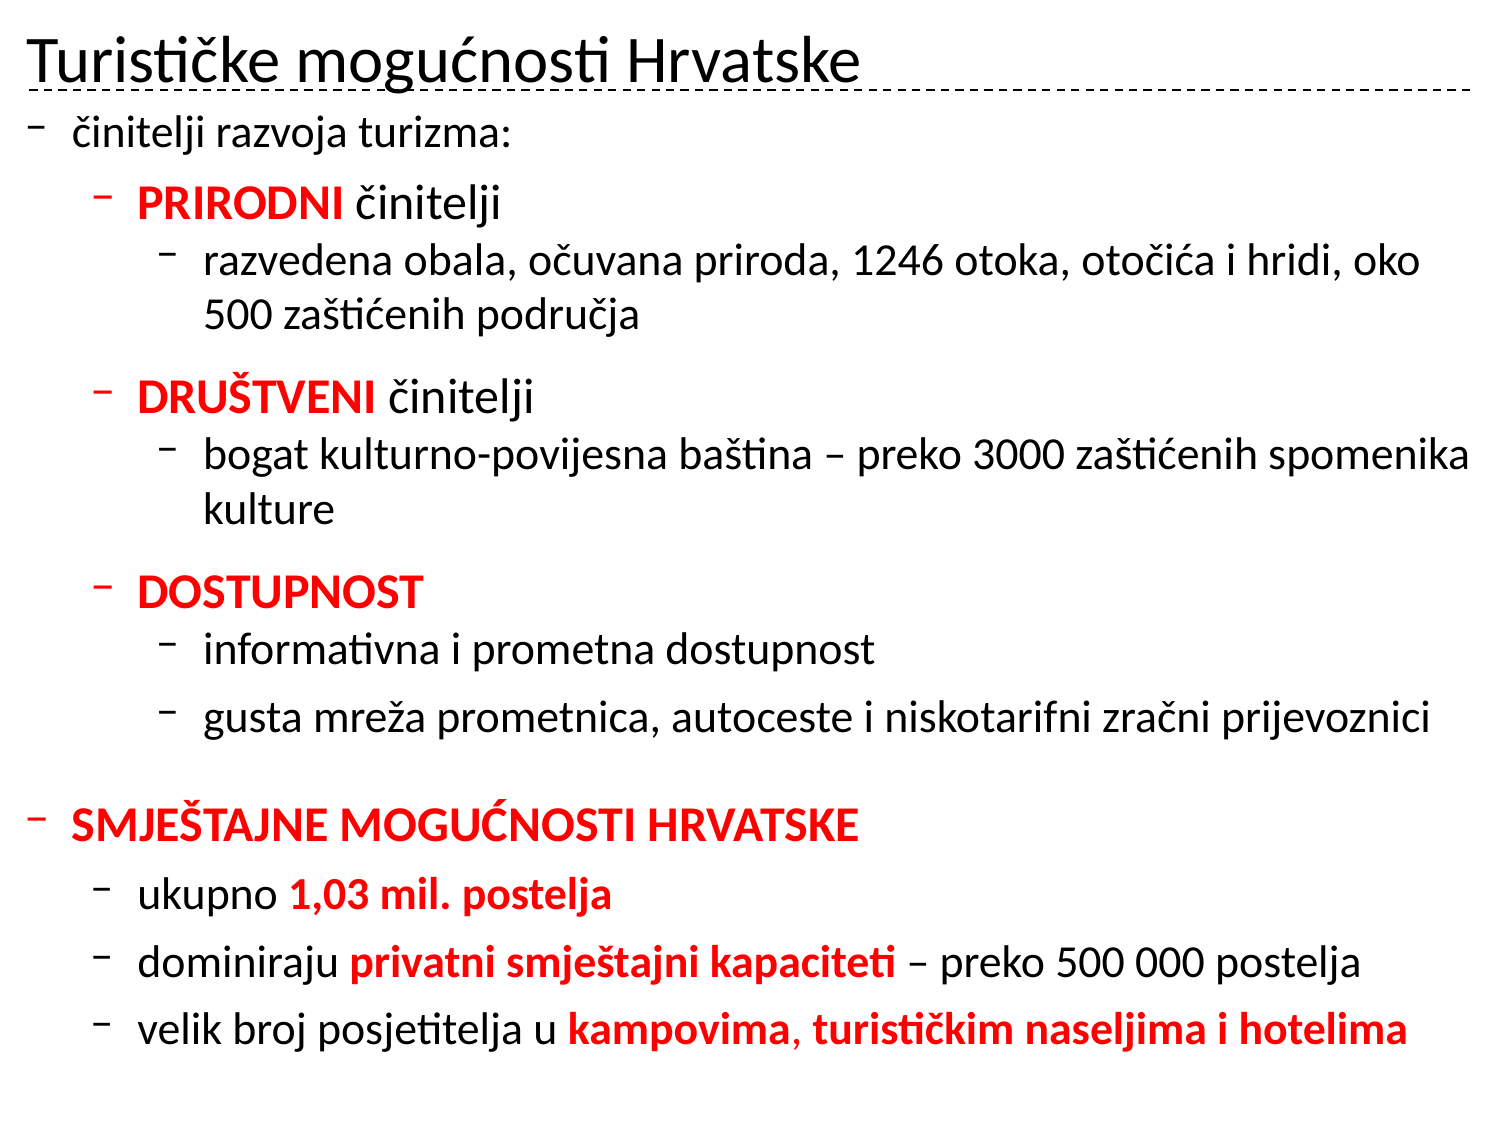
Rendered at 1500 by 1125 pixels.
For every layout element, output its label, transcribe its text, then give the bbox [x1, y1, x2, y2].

list činitelji razvoja turizma: PRIRODNI činitelji razvedena obala, očuvana priroda, 1246 otoka, otočića i hridi, oko 500 zaštićenih područja DRUŠTVENI činitelji bogat kulturno-povijesna baština – preko 3000 zaštićenih spomenika kulture DOSTUPNOST informativna i prometna dostupnost gusta mreža prometnica, autoceste i niskotarifni zračni prijevoznici SMJEŠTAJNE MOGUĆNOSTI HRVATSKE ukupno 1,03 mil. postelja dominiraju privatni smještajni kapaciteti – preko 500 000 postelja velik broj posjetitelja u kampovima, turističkim naseljima i hotelima [3, 94, 1495, 1083]
title Turističke mogućnosti Hrvatske [11, 8, 1465, 104]
